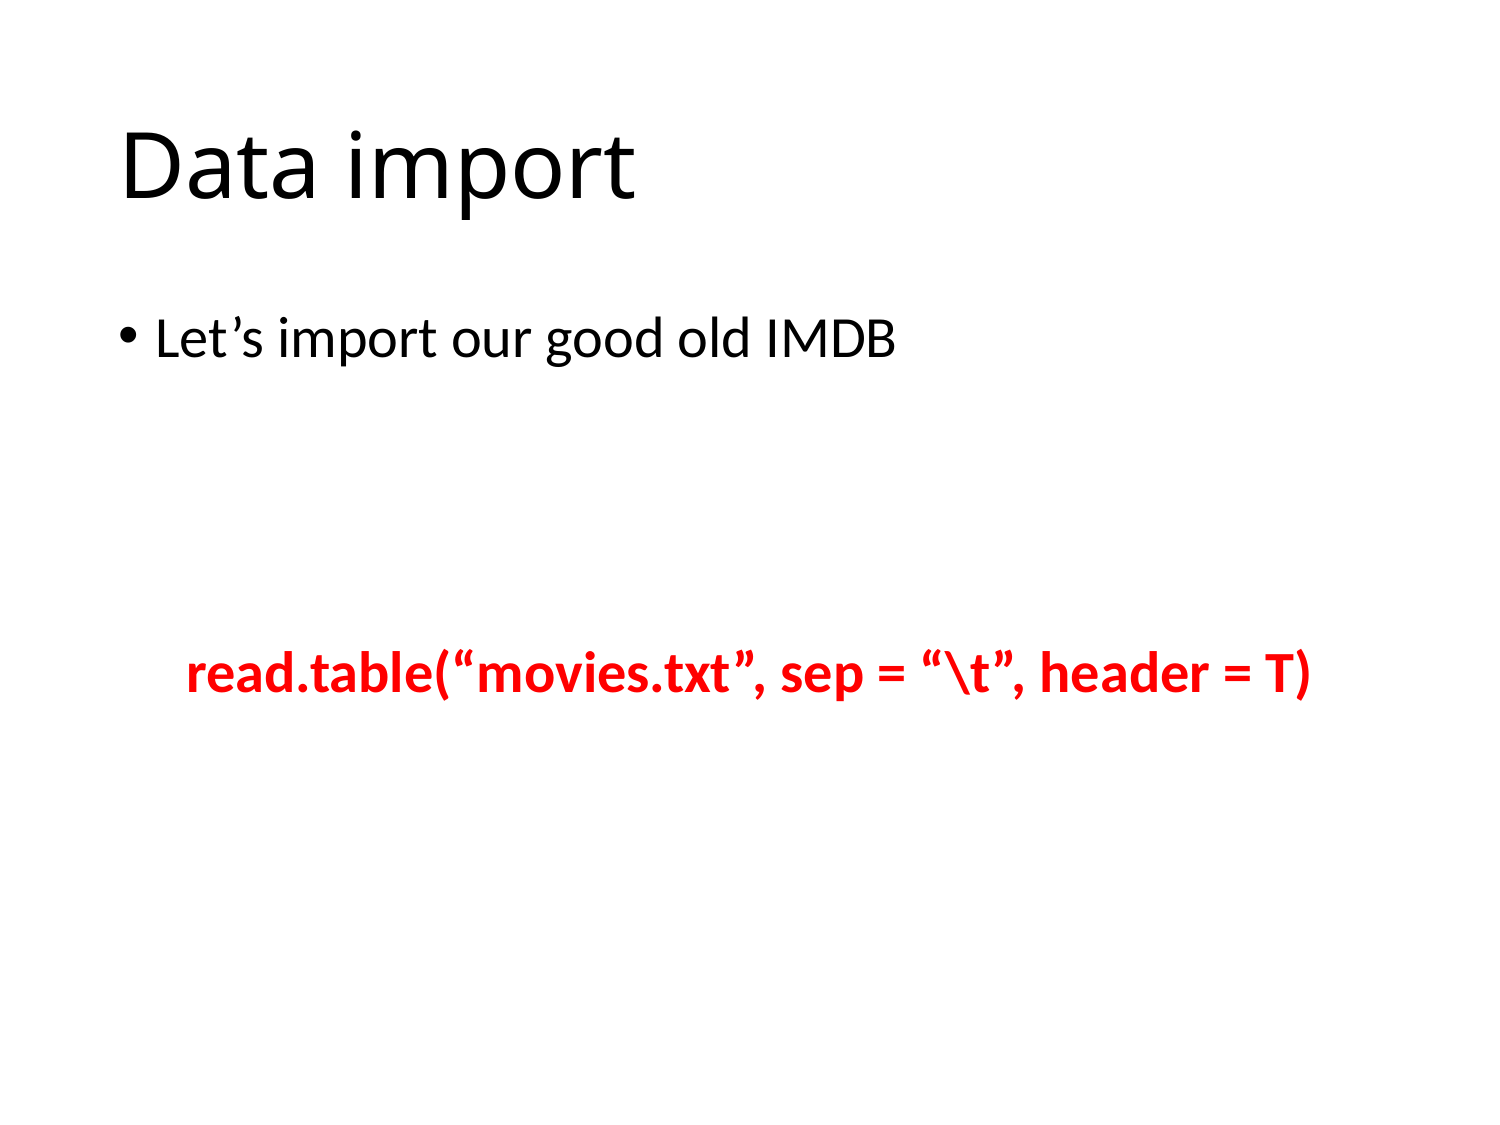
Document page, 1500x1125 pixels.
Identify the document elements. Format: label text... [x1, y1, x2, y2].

title Data import [103, 59, 1397, 278]
list Let’s import our good old IMDB read.table(“movies.txt”, sep = “\t”, header = T) [103, 299, 1397, 1014]
